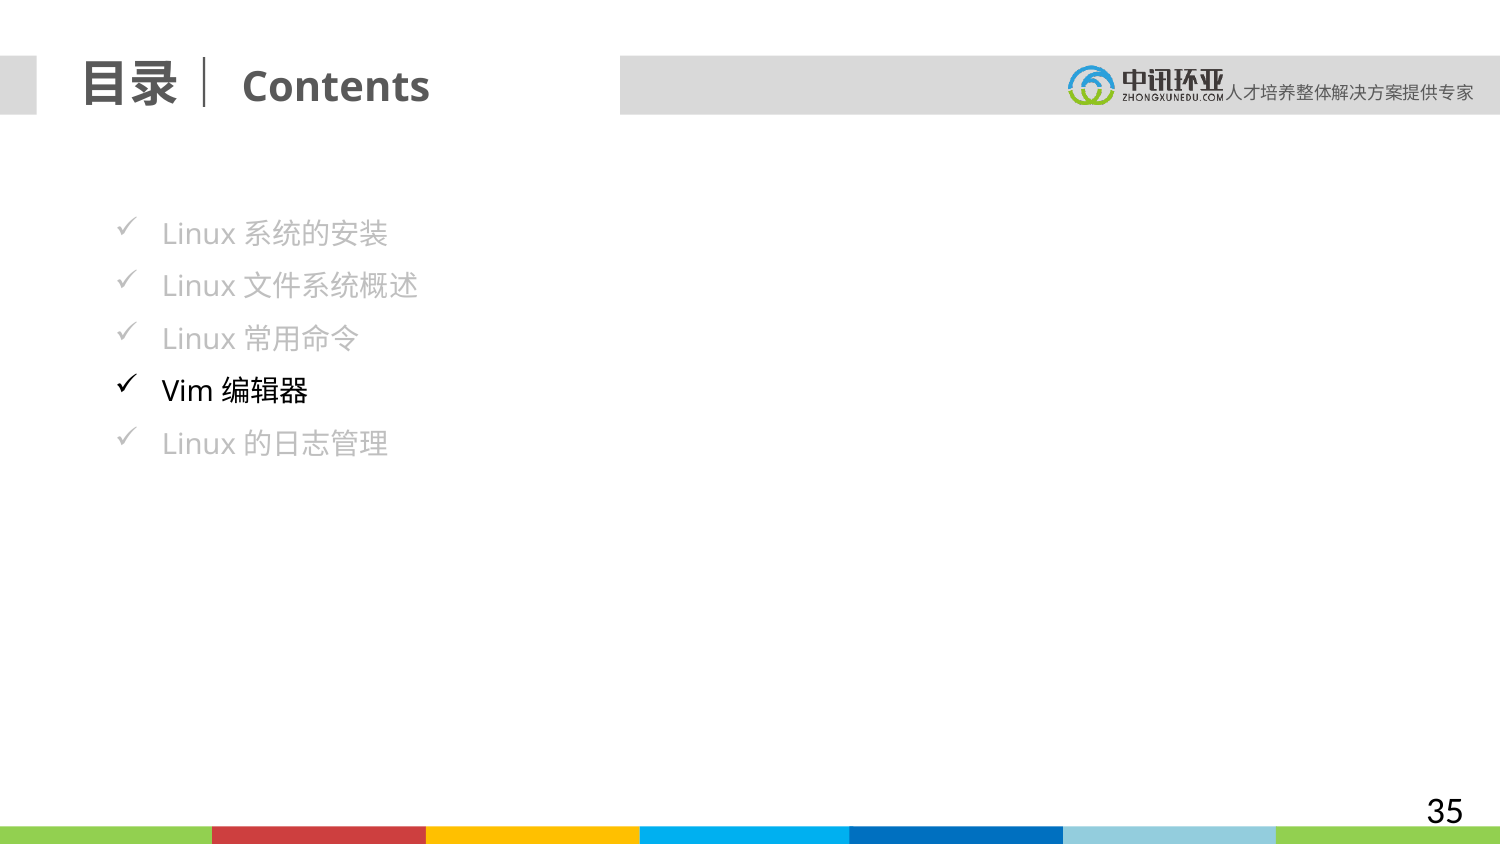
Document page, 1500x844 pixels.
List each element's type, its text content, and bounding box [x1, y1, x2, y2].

text_box Linux系统的安装 Linux文件系统概述 Linux常用命令 Vim编辑器 Linux的日志管理 [100, 190, 1424, 468]
picture [1068, 65, 1223, 105]
slide_number 35 [1411, 778, 1489, 824]
text_box 目录｜Contents [64, 43, 538, 119]
